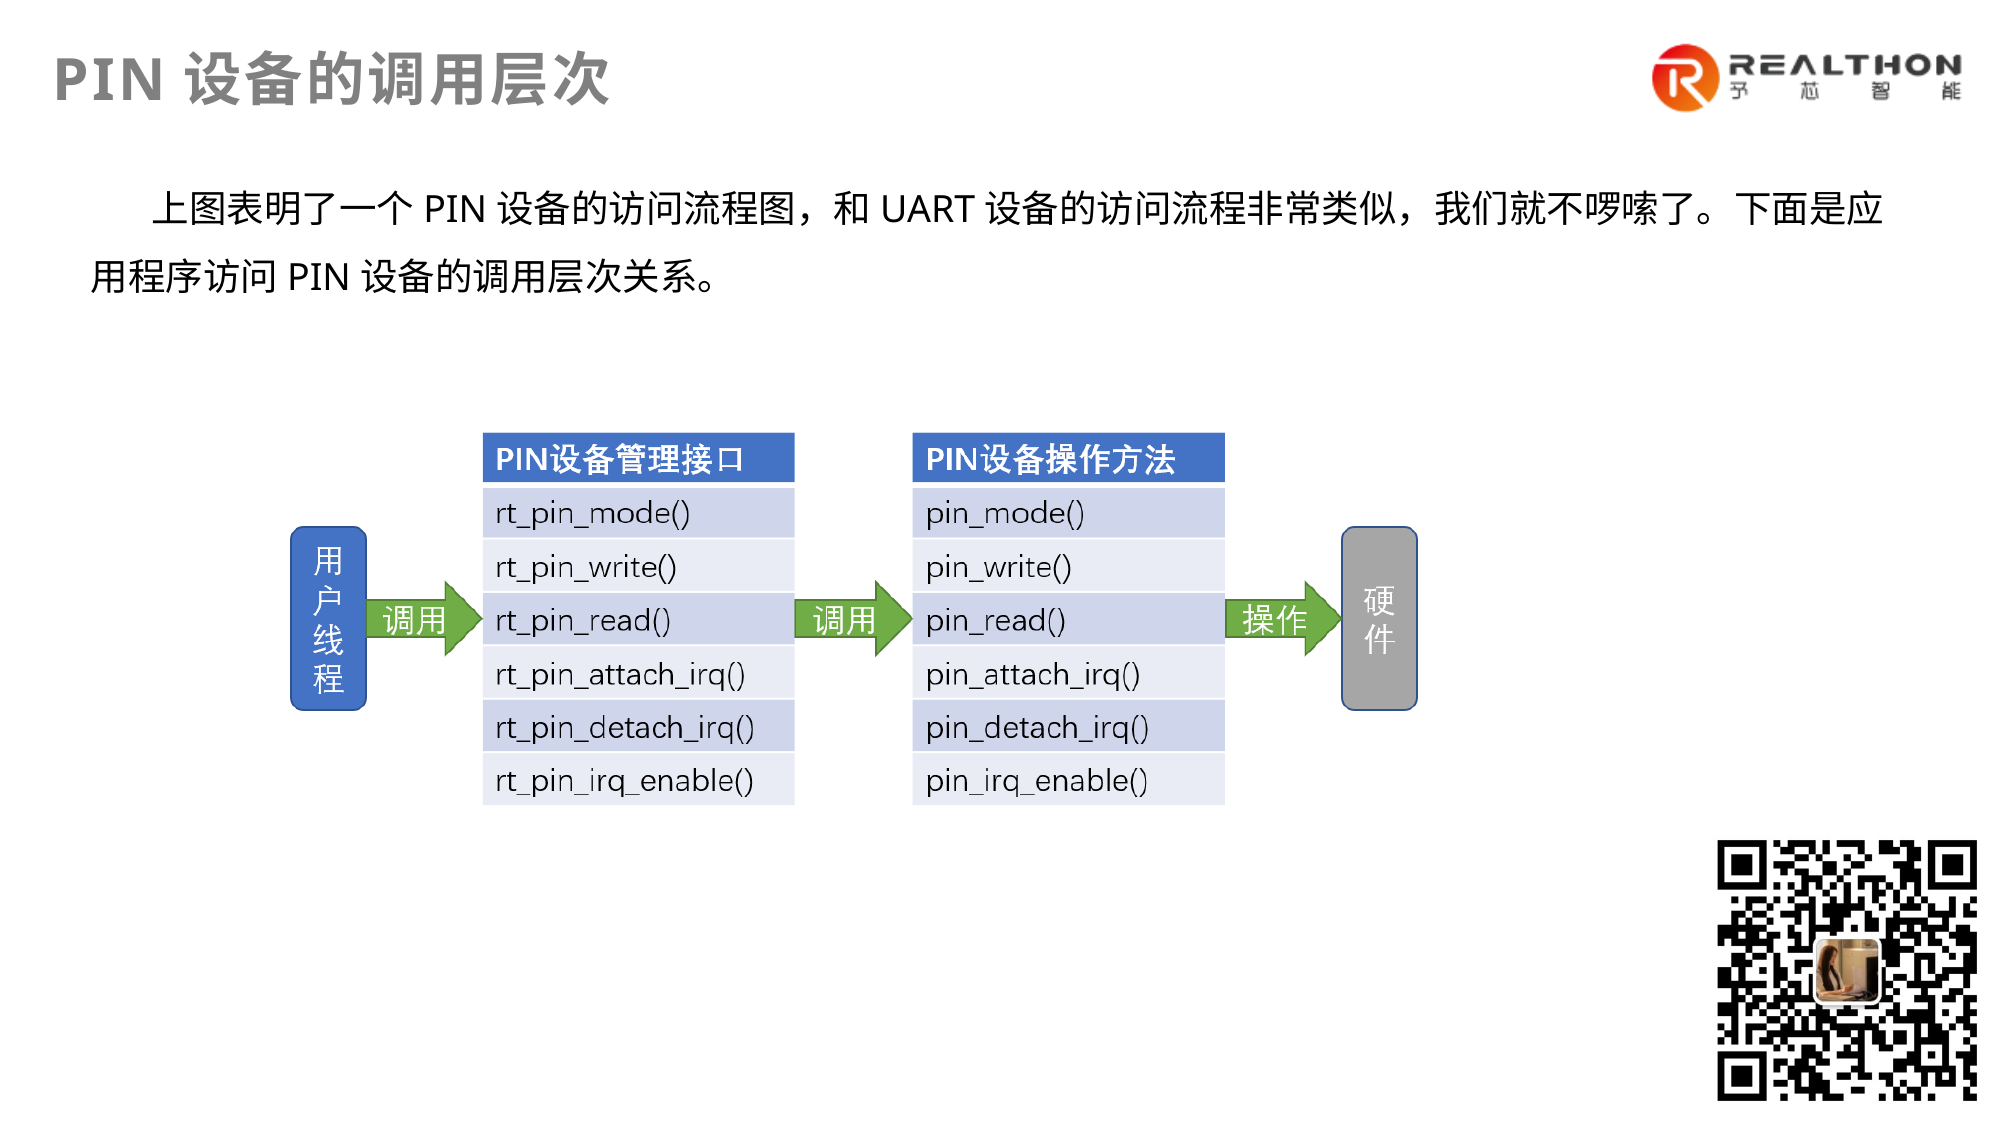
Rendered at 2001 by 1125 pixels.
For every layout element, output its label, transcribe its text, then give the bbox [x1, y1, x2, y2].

picture [1695, 829, 2000, 1116]
picture [1629, 13, 1990, 141]
text_box 上图表明了一个PIN设备的访问流程图，和UART设备的访问流程非常类似，我们就不啰嗦了。下面是应用程序访问PIN设备的调用层次关系。 [75, 155, 1925, 305]
picture [274, 401, 1443, 827]
list PIN设备的调用层次 [22, 28, 1550, 136]
